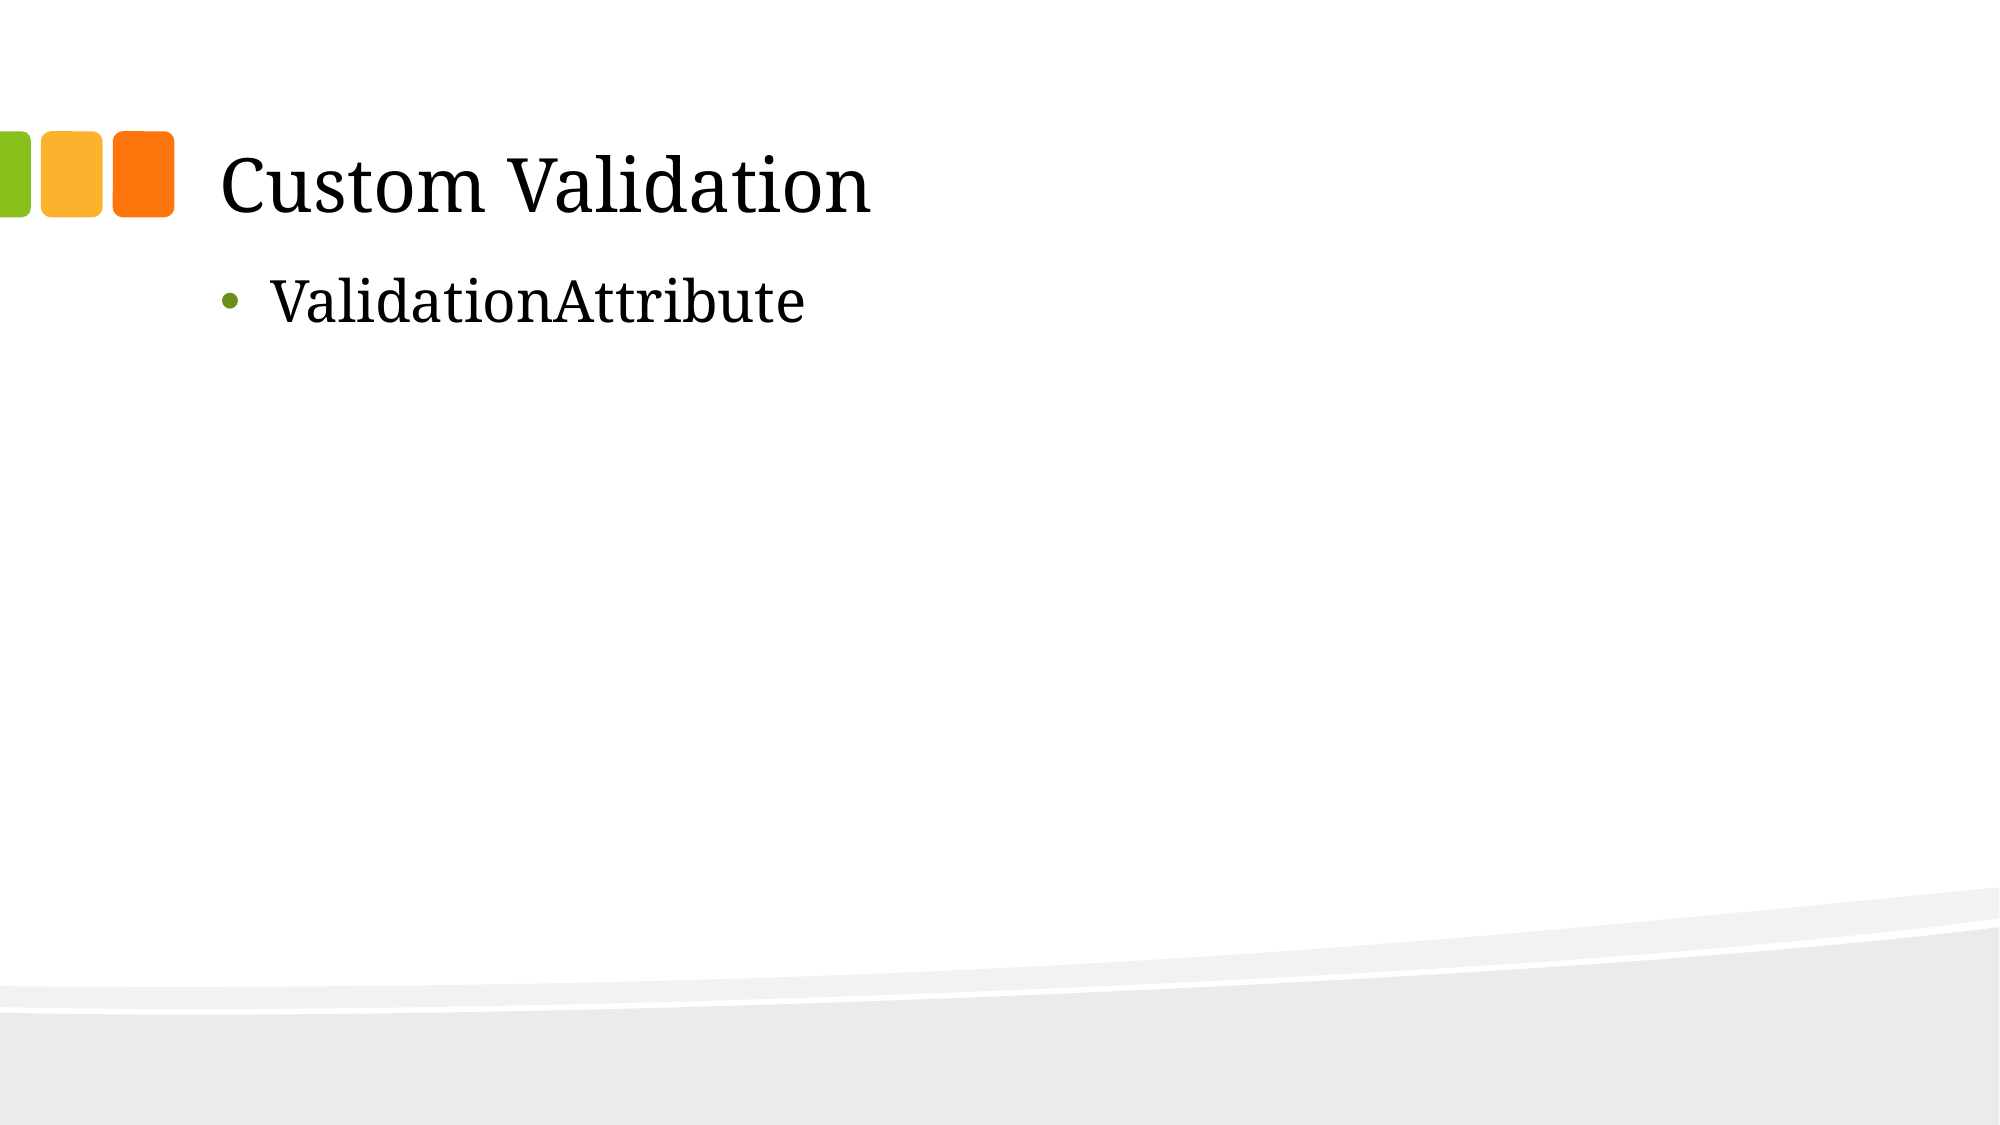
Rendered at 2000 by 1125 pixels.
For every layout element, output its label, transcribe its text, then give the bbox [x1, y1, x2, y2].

title Custom Validation [199, 24, 1800, 238]
list ValidationAttribute [199, 262, 1800, 1013]
